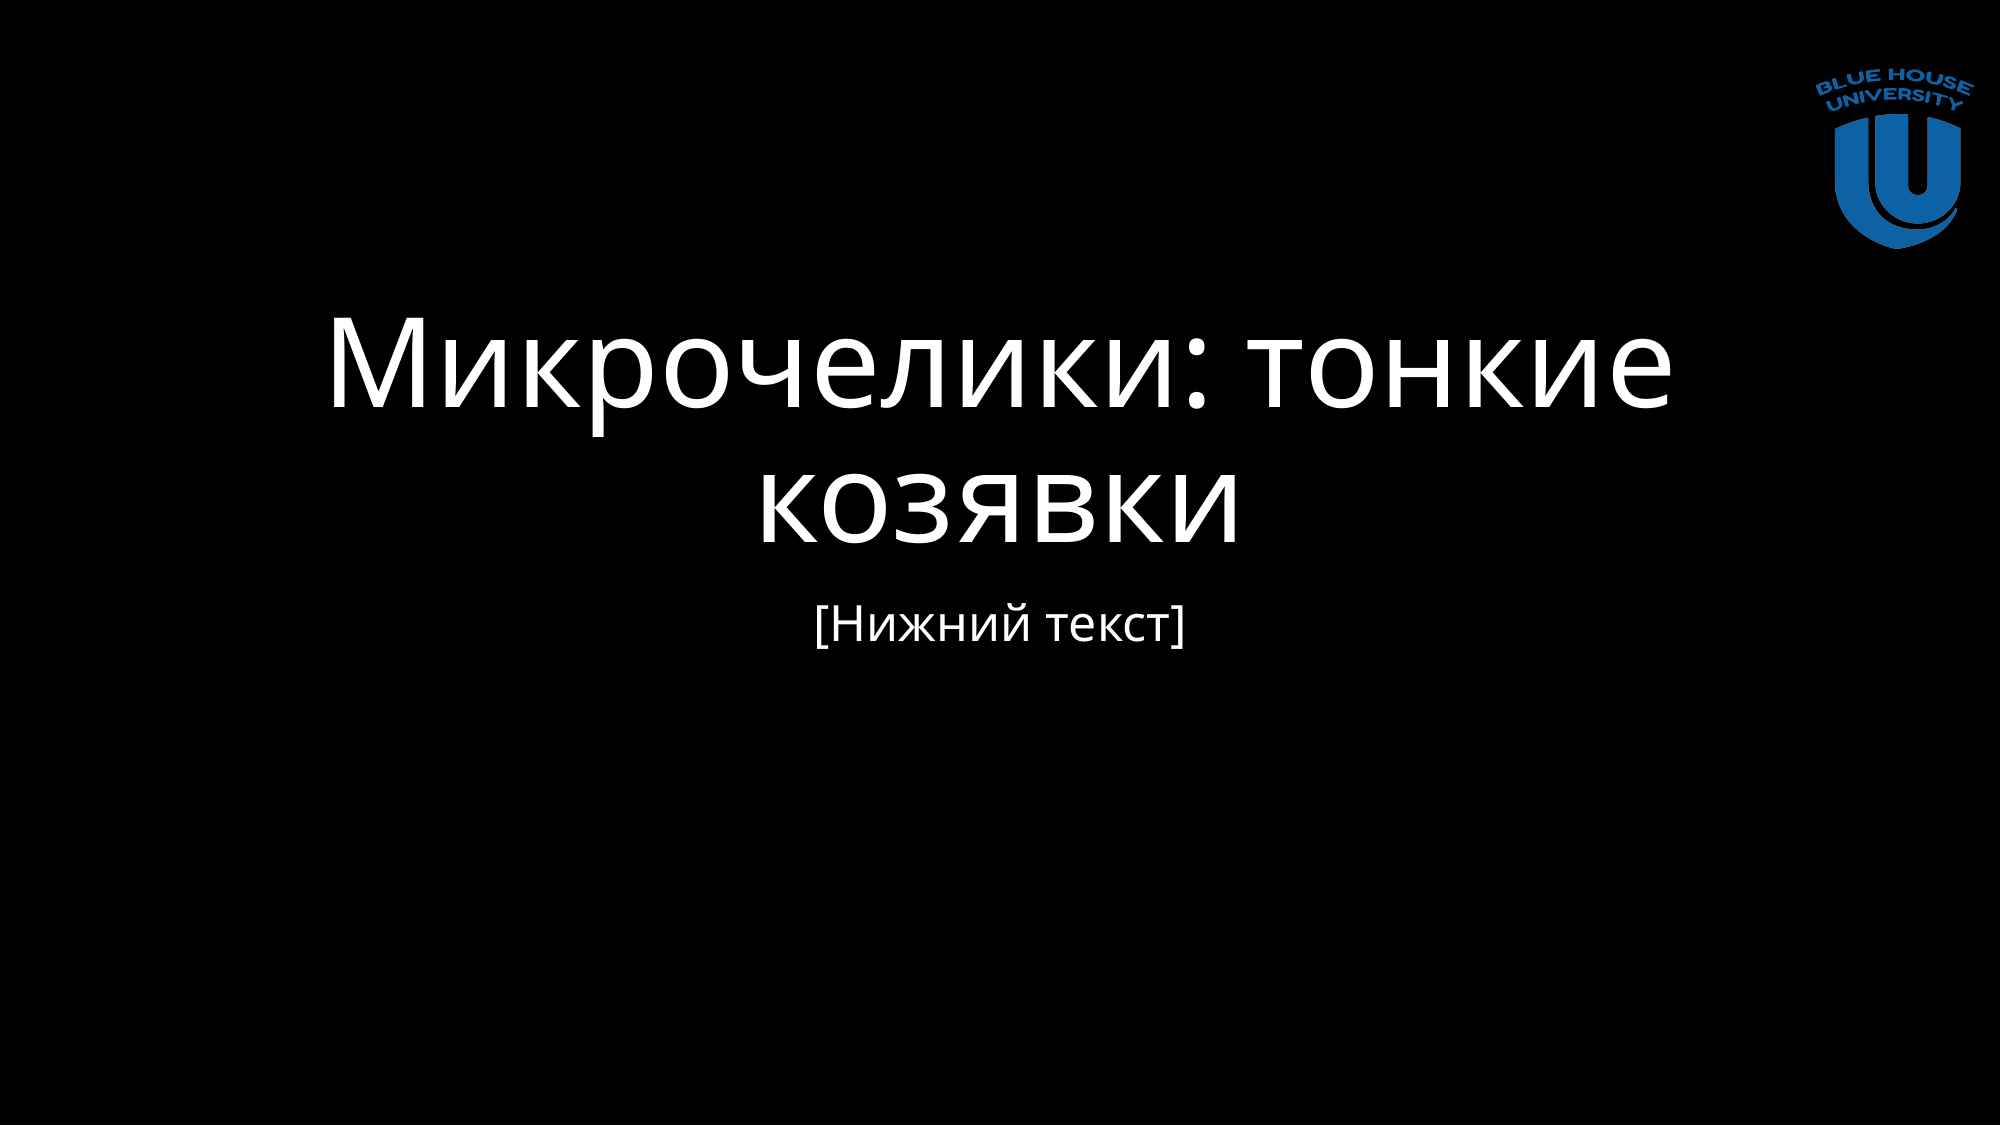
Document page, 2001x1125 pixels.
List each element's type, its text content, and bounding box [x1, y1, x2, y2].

picture [1798, 60, 2000, 249]
subtitle [Нижний текст] [249, 590, 1750, 863]
title Микрочелики: тонкие козявки [249, 185, 1750, 578]
